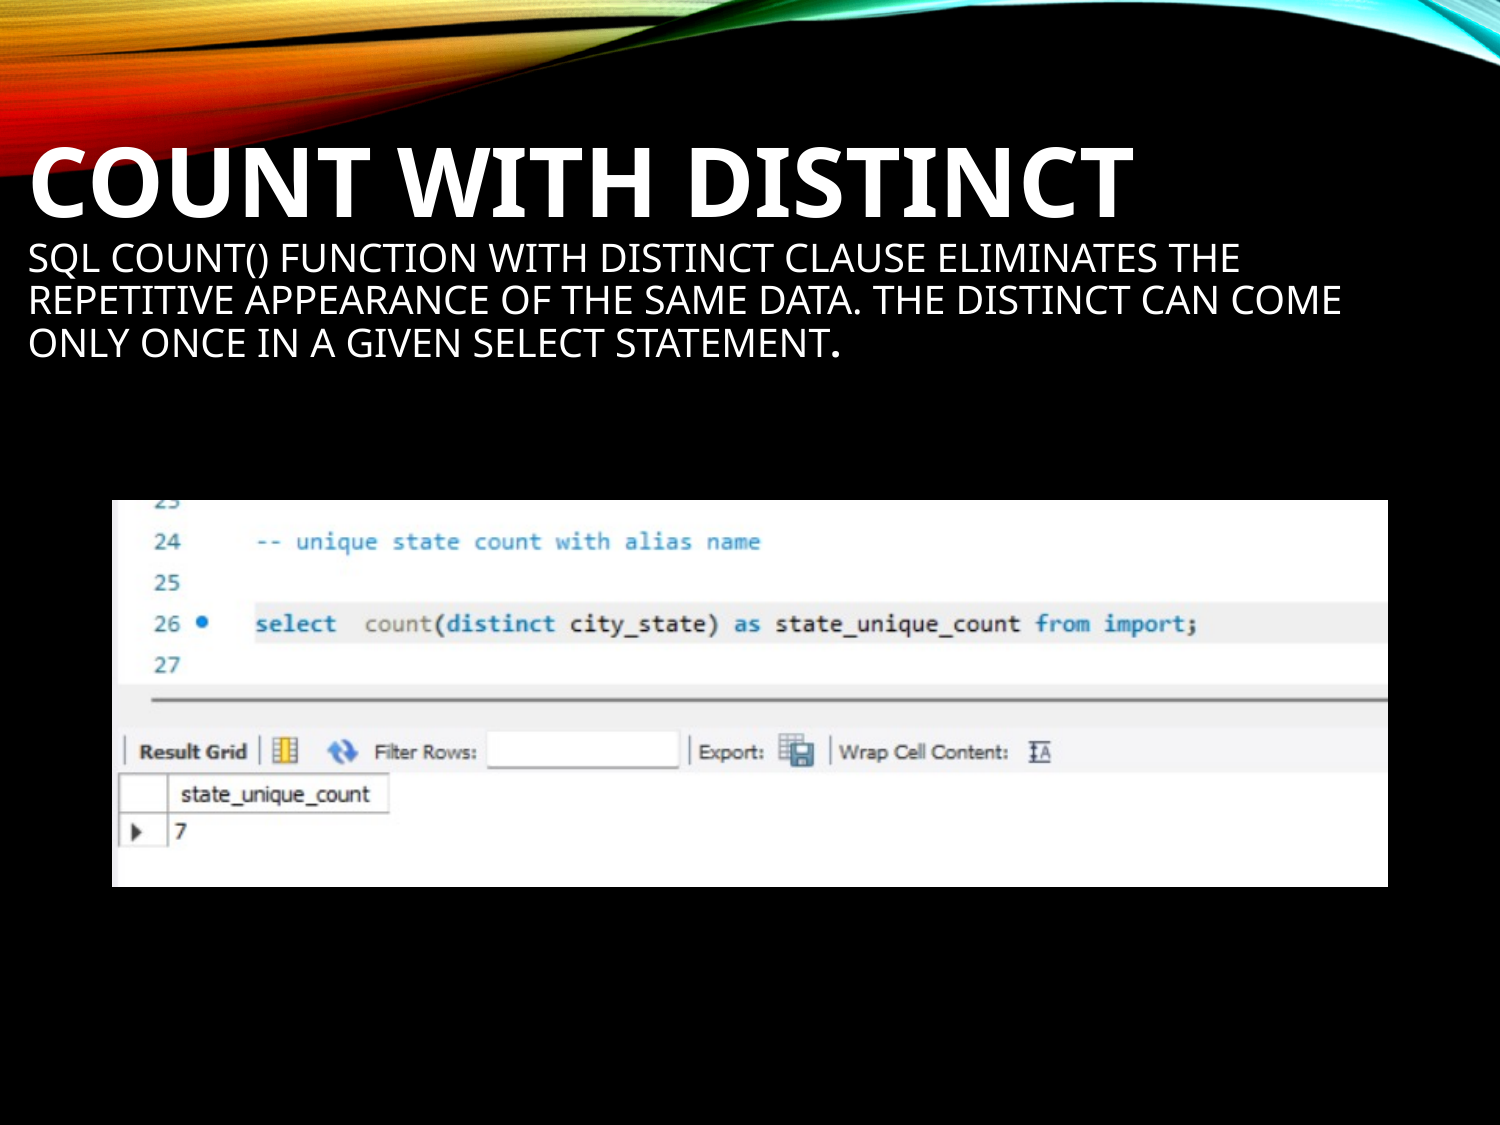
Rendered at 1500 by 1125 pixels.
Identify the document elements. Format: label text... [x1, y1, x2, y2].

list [112, 500, 1388, 887]
title COUNT WITH DISTINCT SQL COUNT() function with DISTINCT clause eliminates the repetitive appearance of the same data. The DISTINCT can come only once in a given select statement. [12, 125, 1403, 375]
picture [0, 0, 1500, 178]
